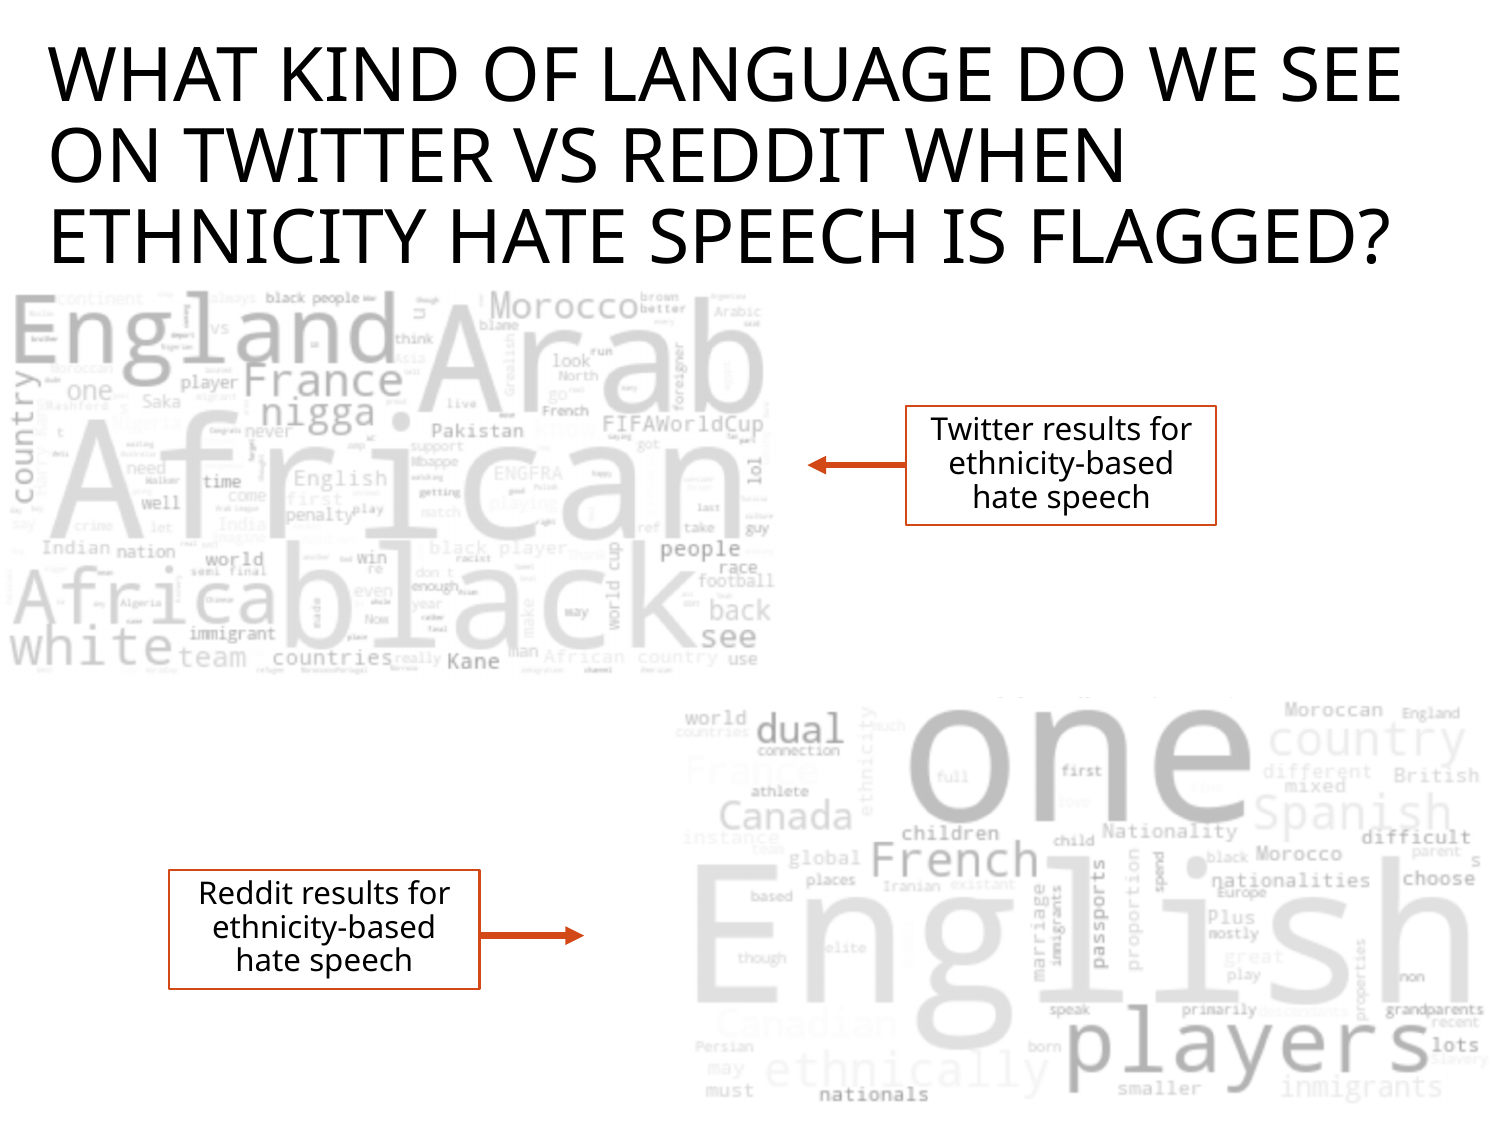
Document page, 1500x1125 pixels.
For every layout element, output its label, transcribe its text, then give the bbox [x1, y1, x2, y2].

picture [0, 288, 782, 682]
text_box Twitter results for ethnicity-based hate speech [905, 405, 1217, 526]
text_box Reddit results for ethnicity-based hate speech [168, 869, 481, 990]
title What kind of language do we see on twitter vs Reddit when ethnicity hate speech is flagged? [32, 26, 1467, 291]
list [671, 702, 1497, 1111]
